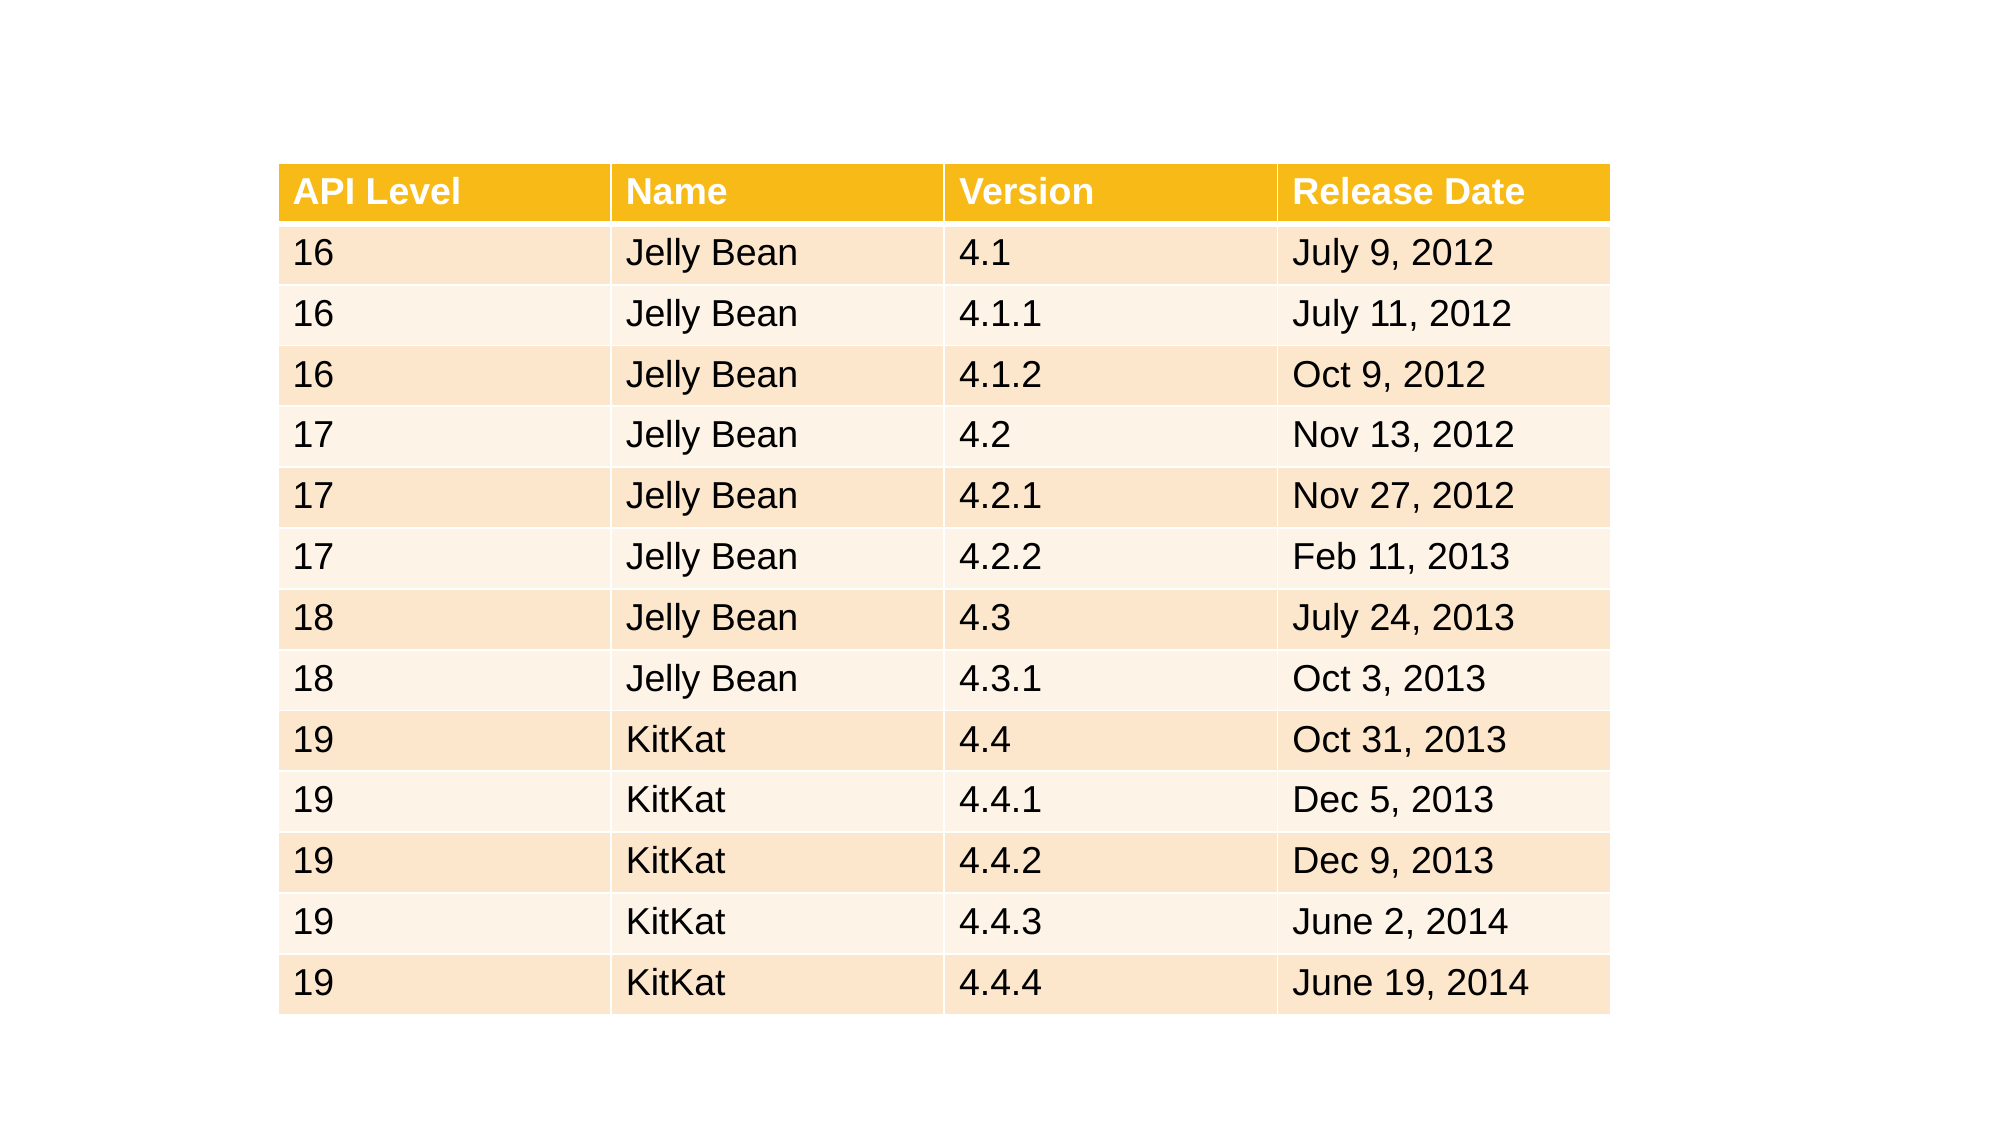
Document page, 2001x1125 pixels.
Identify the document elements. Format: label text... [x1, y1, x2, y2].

table_cell 4.4.2 [945, 833, 1277, 892]
table_cell KitKat [612, 711, 943, 770]
table_cell Feb 11, 2013 [1278, 529, 1610, 588]
table_cell 17 [279, 468, 610, 527]
table_cell Jelly Bean [612, 407, 943, 466]
table_cell 18 [279, 590, 610, 649]
table_cell July 9, 2012 [1278, 227, 1610, 284]
table_cell Nov 13, 2012 [1278, 407, 1610, 466]
table_header API Level [279, 164, 610, 221]
table_cell 4.3.1 [945, 651, 1277, 710]
table_header Name [612, 164, 943, 221]
table_cell 4.4 [945, 711, 1277, 770]
table_cell Jelly Bean [612, 590, 943, 649]
table_cell 4.4.1 [945, 772, 1277, 831]
table_header Release Date [1278, 164, 1610, 221]
table_cell 4.2 [945, 407, 1277, 466]
table_cell Dec 5, 2013 [1278, 772, 1610, 831]
table_cell Oct 31, 2013 [1278, 711, 1610, 770]
table_cell Jelly Bean [612, 286, 943, 345]
table_cell Jelly Bean [612, 529, 943, 588]
table_cell 19 [279, 711, 610, 770]
table_cell 4.1.2 [945, 346, 1277, 405]
table_cell 4.4.3 [945, 894, 1277, 953]
table_cell KitKat [612, 894, 943, 953]
table_cell 16 [279, 286, 610, 345]
table_cell 18 [279, 651, 610, 710]
table_cell Jelly Bean [612, 227, 943, 284]
table_cell Nov 27, 2012 [1278, 468, 1610, 527]
table_cell 4.3 [945, 590, 1277, 649]
table_cell June 19, 2014 [1278, 955, 1610, 1014]
table_cell Jelly Bean [612, 346, 943, 405]
table_cell Oct 3, 2013 [1278, 651, 1610, 710]
table_cell 19 [279, 772, 610, 831]
table_cell 16 [279, 346, 610, 405]
table_cell Oct 9, 2012 [1278, 346, 1610, 405]
table_cell Dec 9, 2013 [1278, 833, 1610, 892]
table_cell KitKat [612, 955, 943, 1014]
table_cell 19 [279, 833, 610, 892]
table_cell 4.2.1 [945, 468, 1277, 527]
table_cell KitKat [612, 772, 943, 831]
table_cell 19 [279, 894, 610, 953]
table_header Version [945, 164, 1277, 221]
table_cell 4.2.2 [945, 529, 1277, 588]
table_cell July 24, 2013 [1278, 590, 1610, 649]
table_cell 16 [279, 227, 610, 284]
table_cell 4.4.4 [945, 955, 1277, 1014]
table_cell Jelly Bean [612, 468, 943, 527]
table_cell July 11, 2012 [1278, 286, 1610, 345]
table_cell 19 [279, 955, 610, 1014]
table_cell 4.1 [945, 227, 1277, 284]
table_cell 4.1.1 [945, 286, 1277, 345]
table_cell 17 [279, 407, 610, 466]
table_cell 17 [279, 529, 610, 588]
table_cell KitKat [612, 833, 943, 892]
table_cell Jelly Bean [612, 651, 943, 710]
table_cell June 2, 2014 [1278, 894, 1610, 953]
